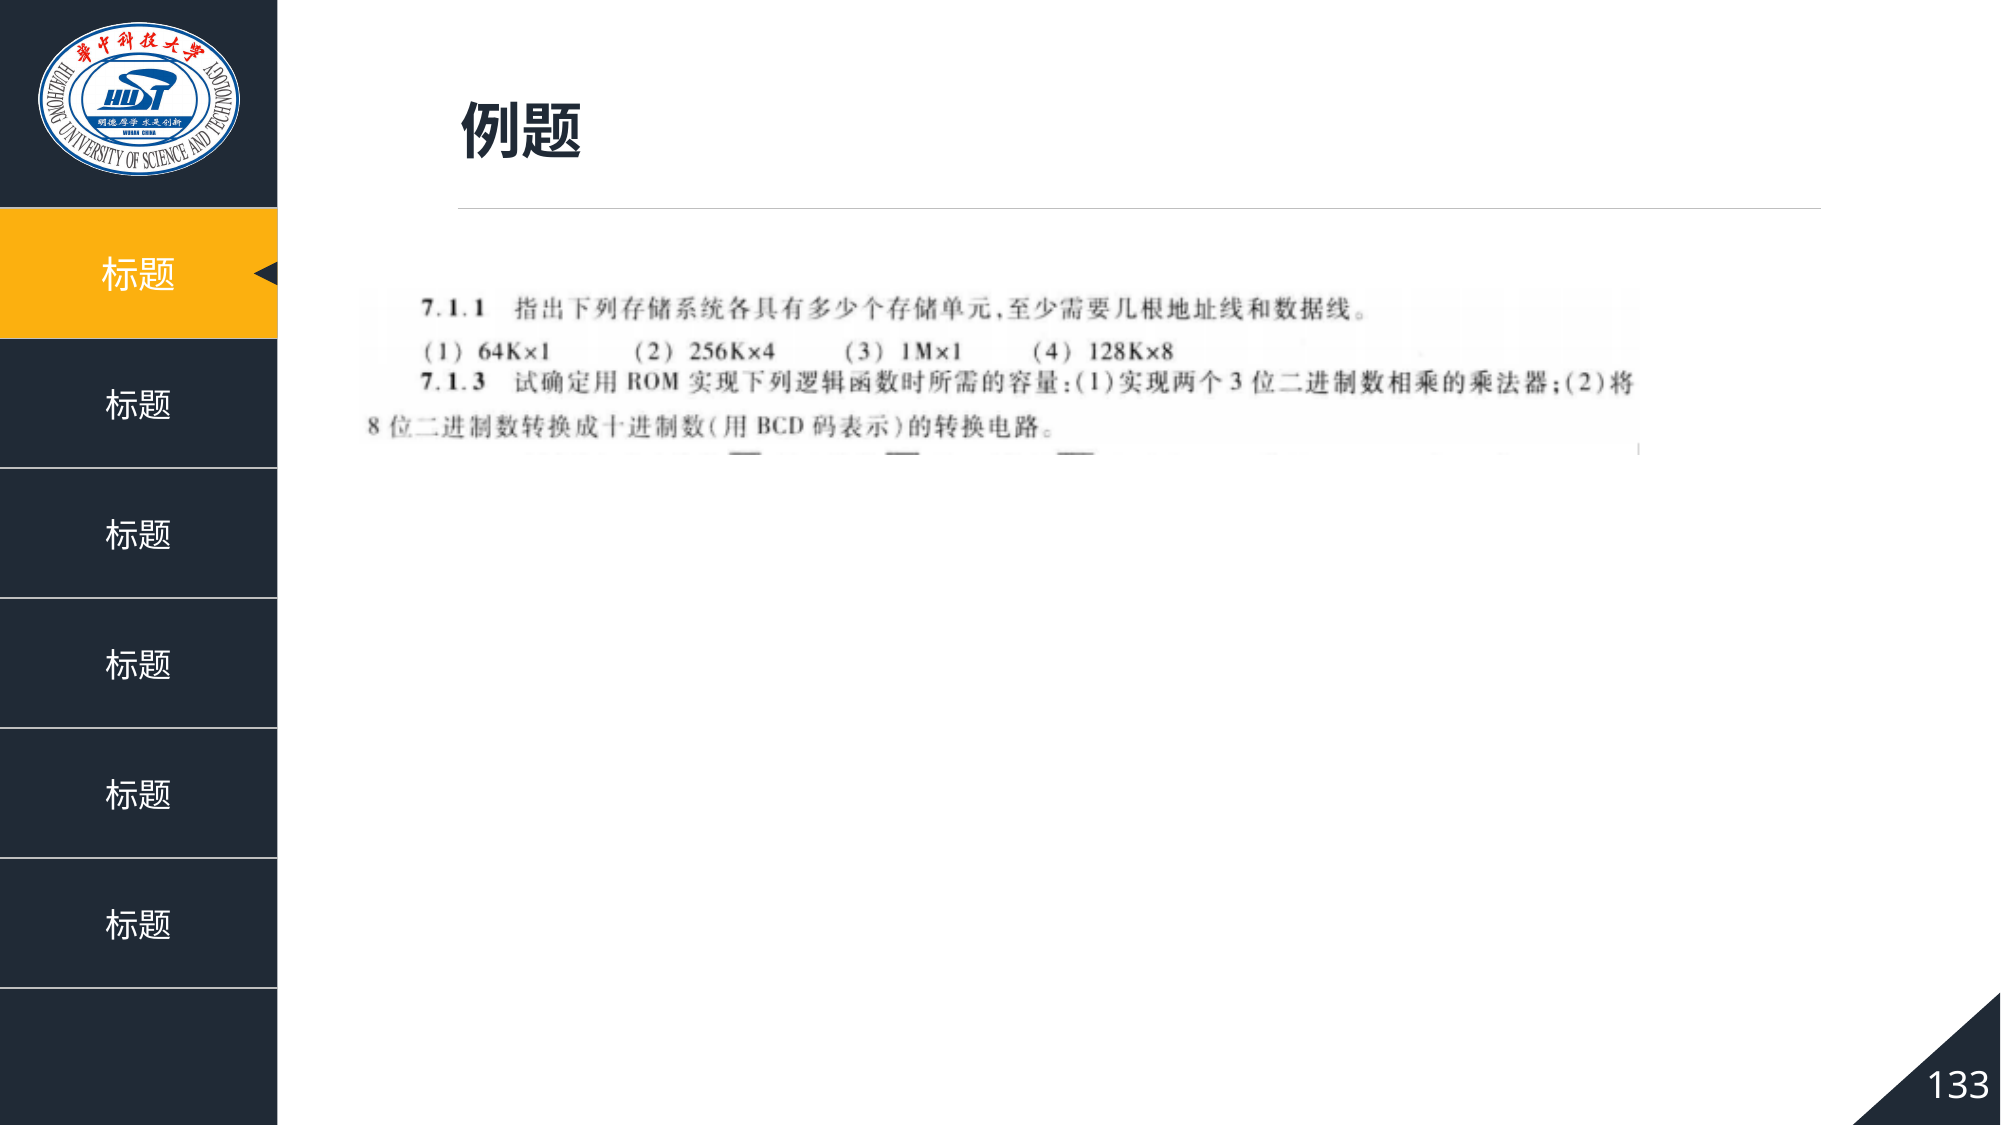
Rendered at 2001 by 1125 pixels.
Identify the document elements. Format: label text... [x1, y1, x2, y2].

picture [307, 266, 1693, 455]
text_box 例题 [445, 84, 598, 173]
picture [38, 22, 240, 176]
